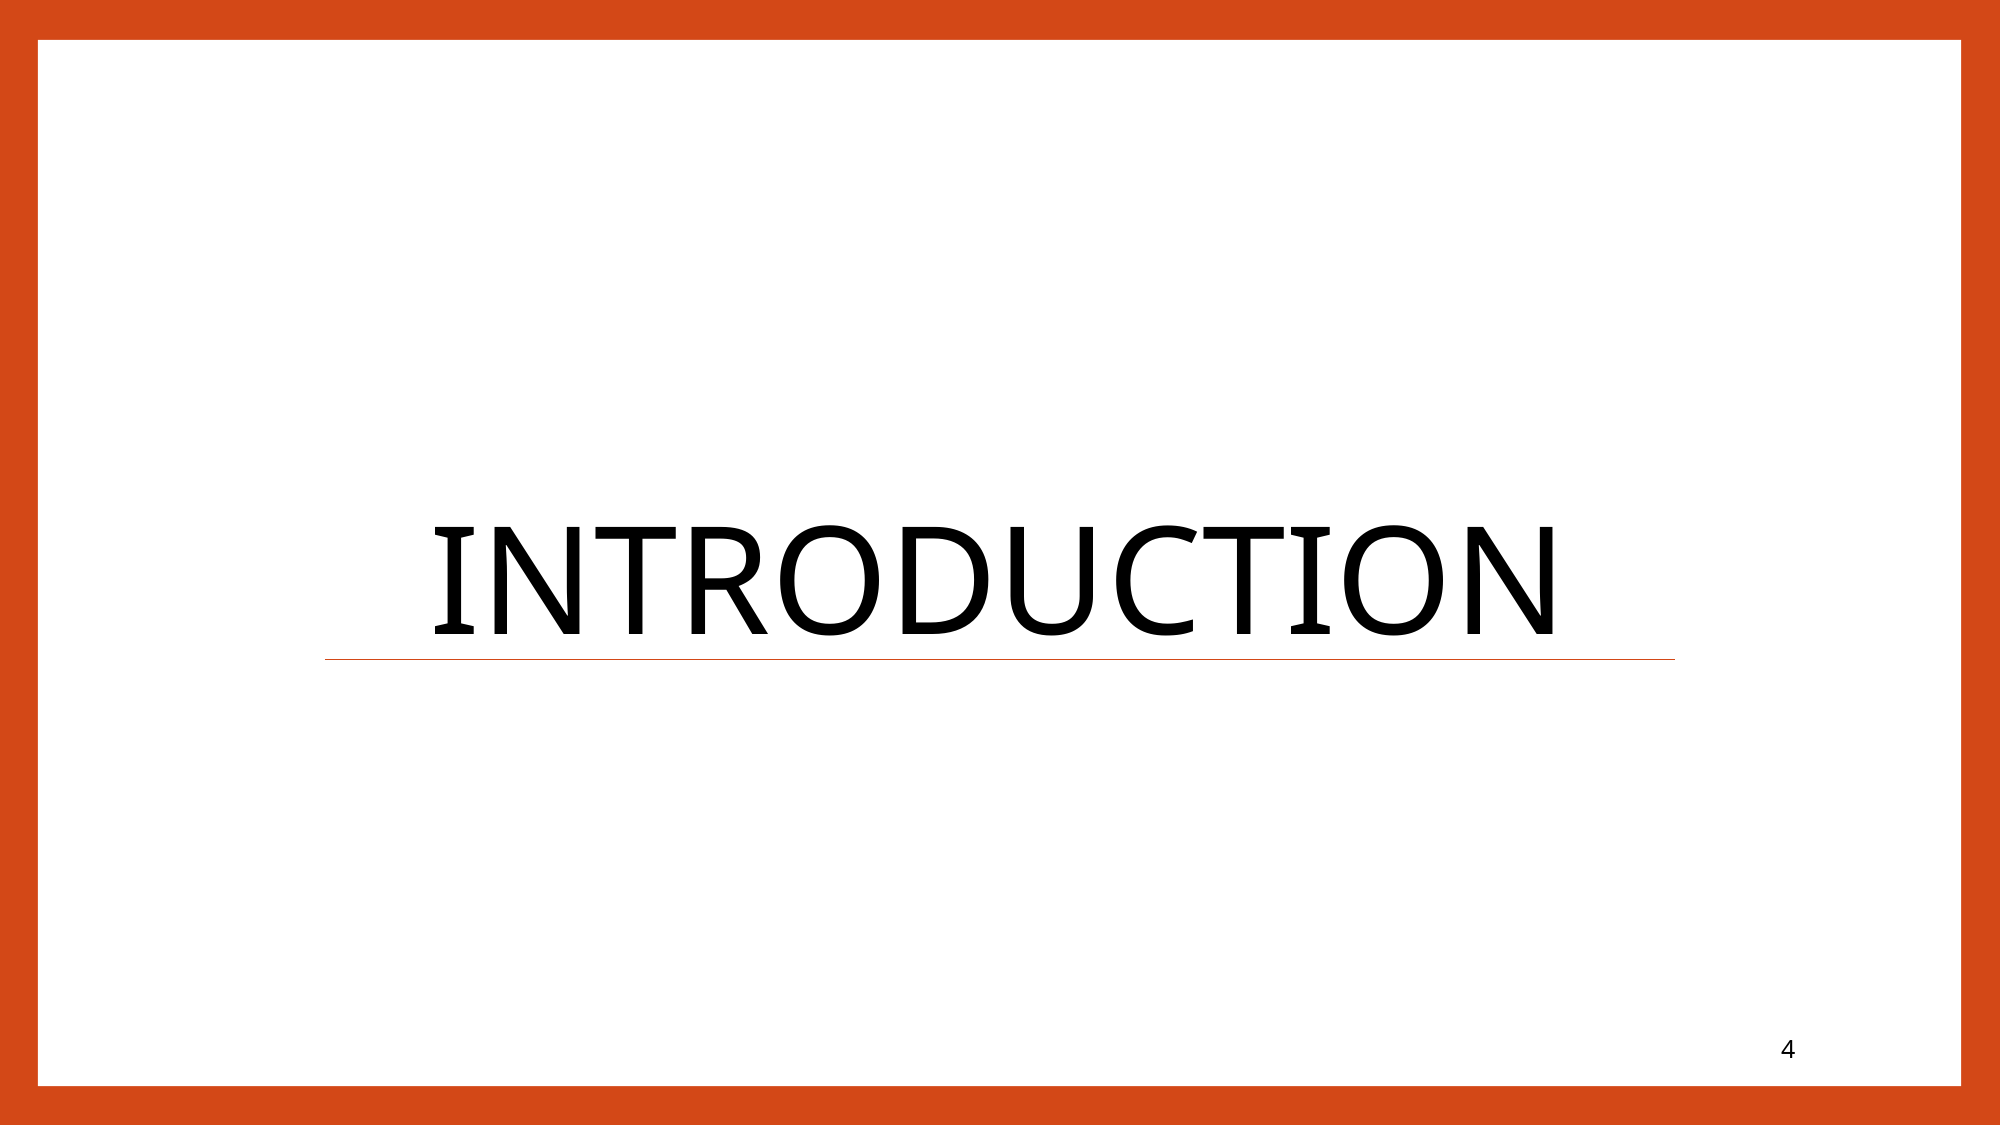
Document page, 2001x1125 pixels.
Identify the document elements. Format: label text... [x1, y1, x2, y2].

title Introduction [181, 192, 1817, 673]
slide_number 4 [1530, 1020, 1811, 1081]
